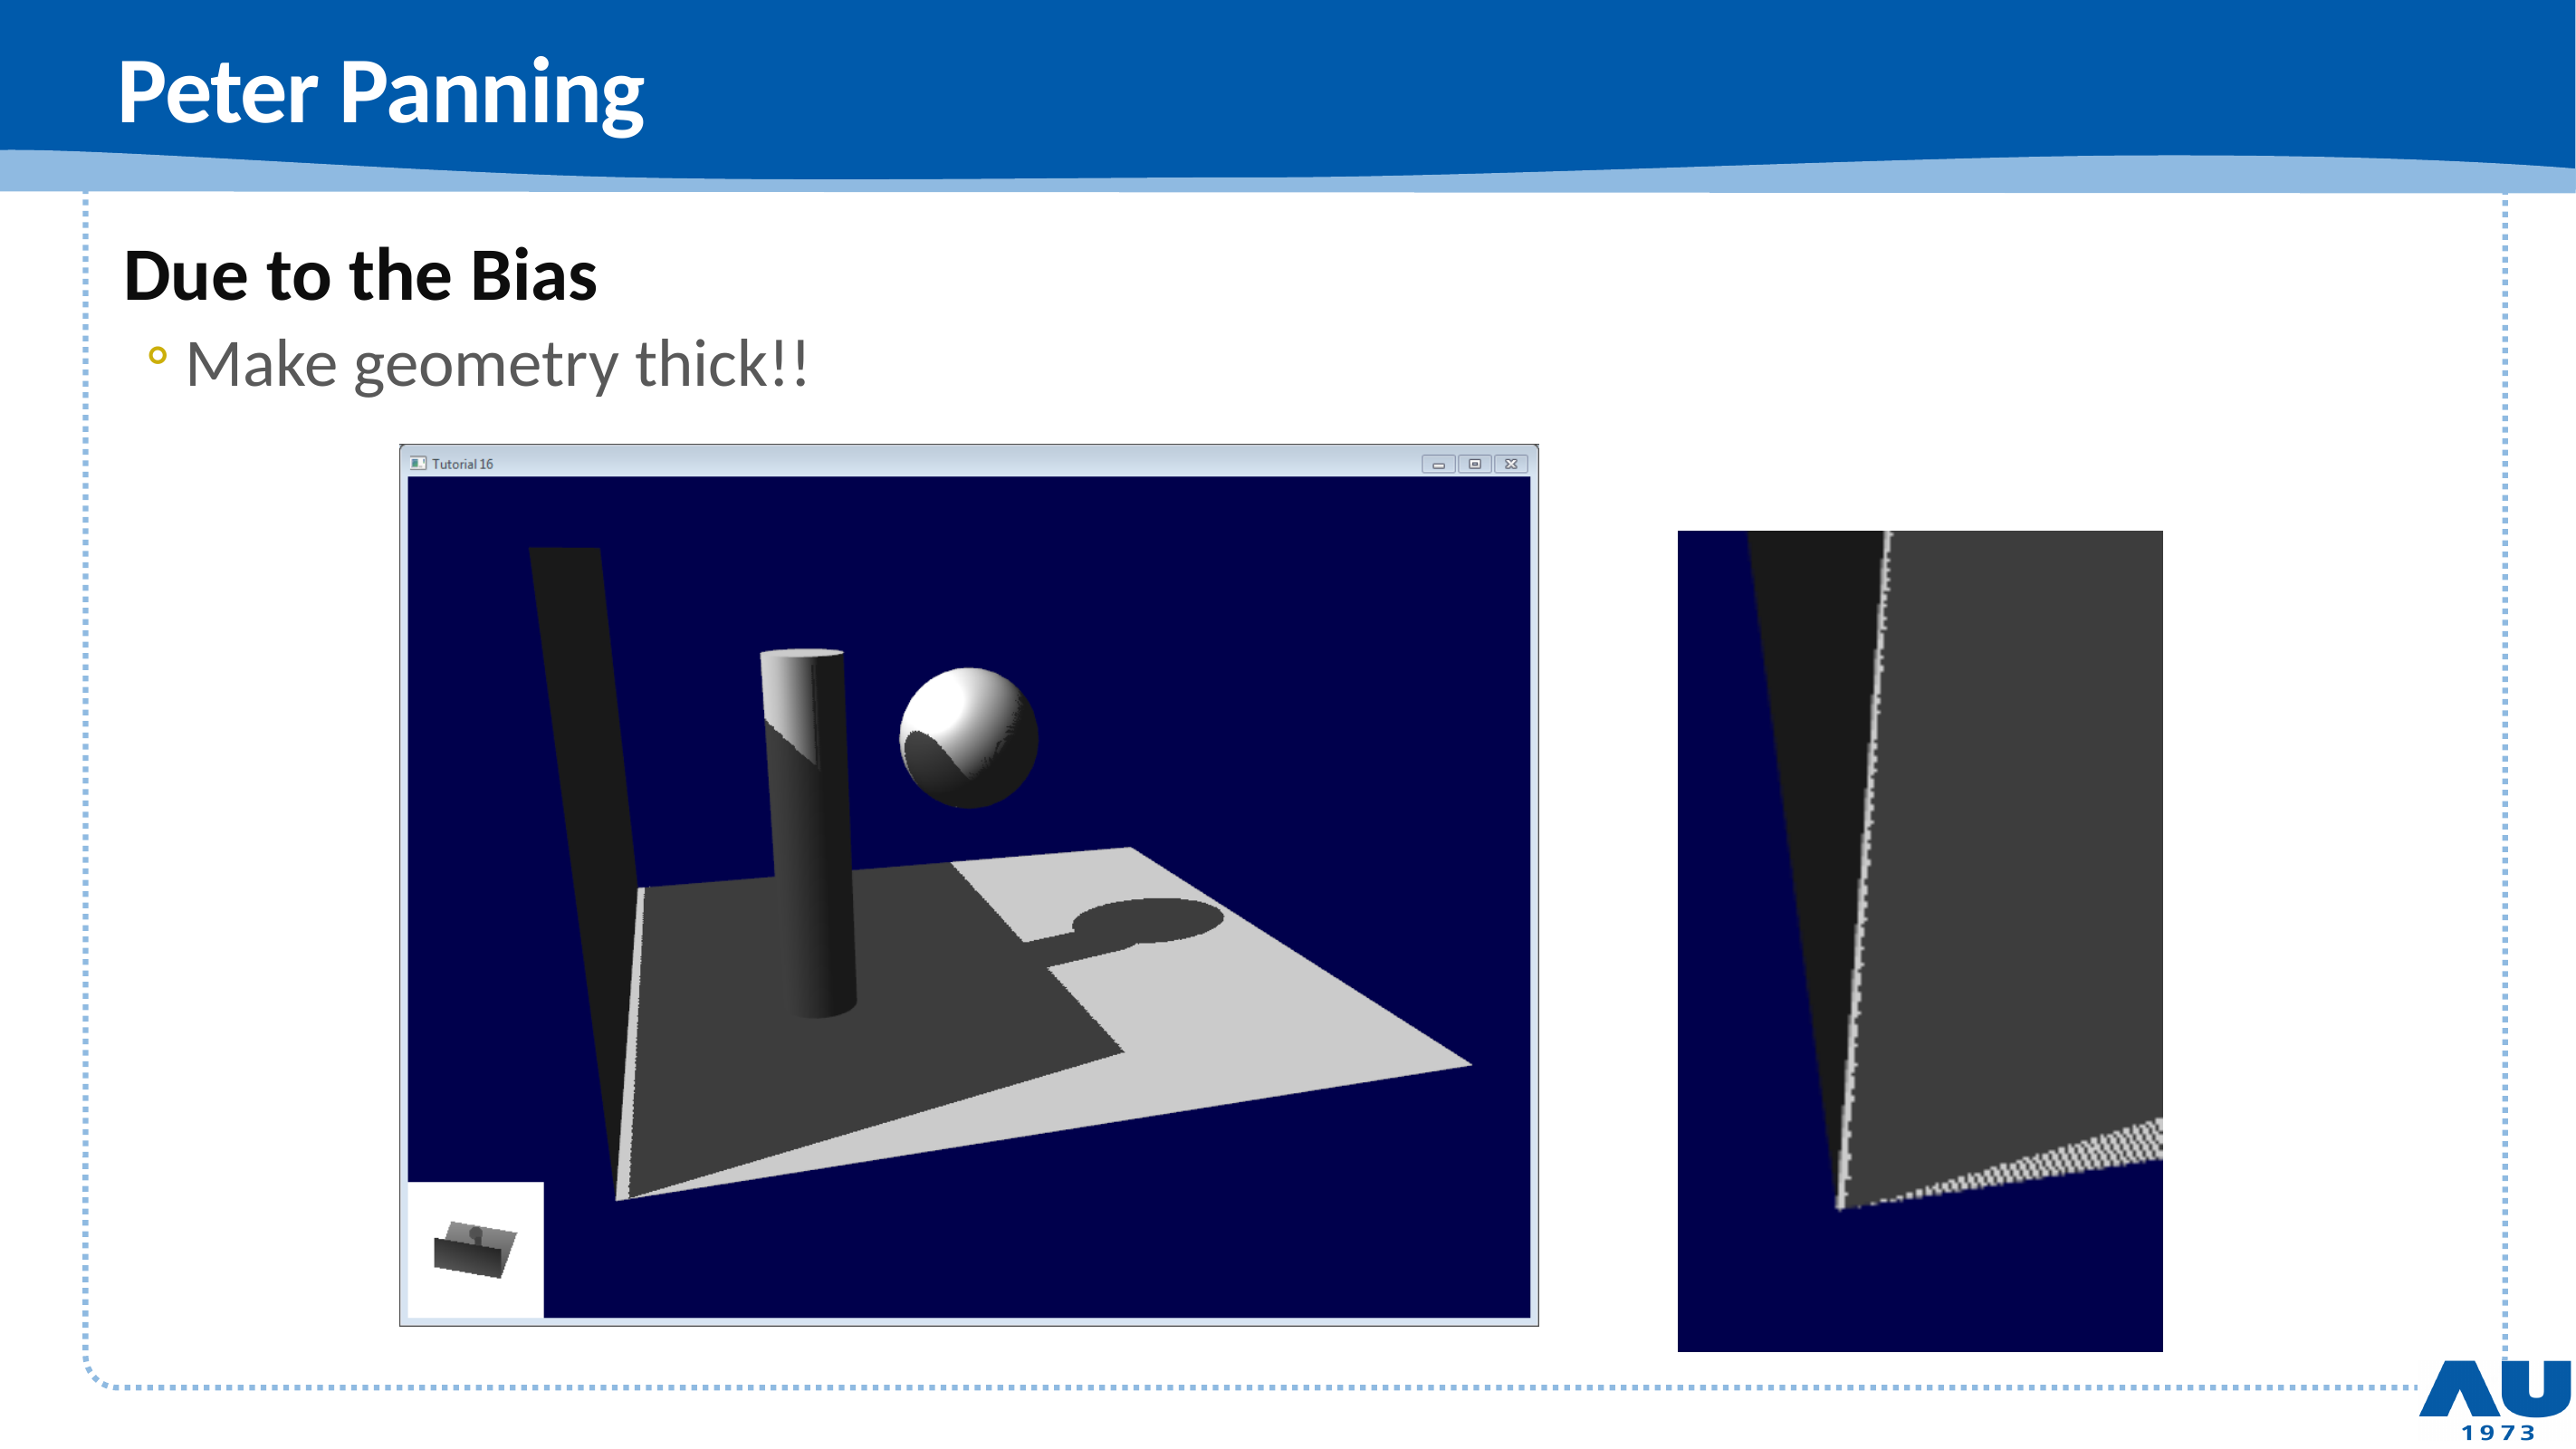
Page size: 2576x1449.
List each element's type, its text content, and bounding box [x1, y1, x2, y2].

picture [2418, 1360, 2571, 1441]
picture [399, 443, 1539, 1328]
title Peter Panning [103, 18, 2486, 169]
list Due to the Bias Make geometry thick!! [103, 228, 2486, 1388]
picture [1677, 530, 2164, 1353]
